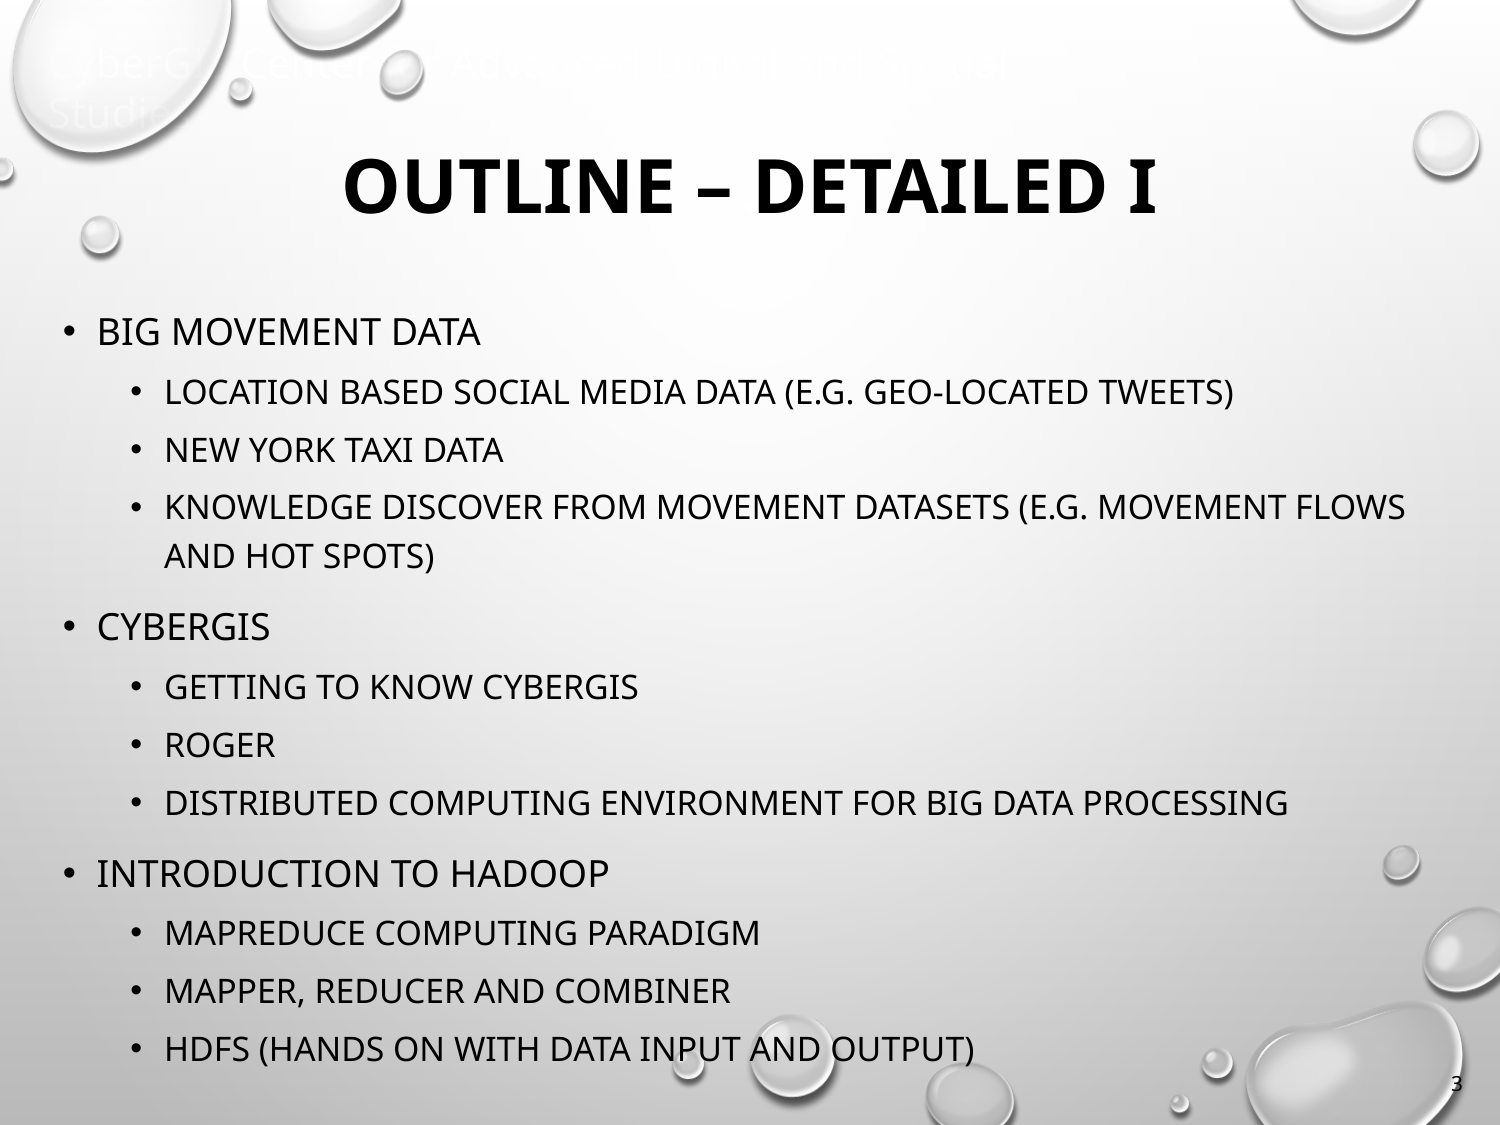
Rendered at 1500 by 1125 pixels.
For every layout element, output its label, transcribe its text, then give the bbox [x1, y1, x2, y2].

picture [0, 0, 1500, 1125]
title Outline – detailed I [75, 134, 1425, 245]
slide_number 3 [1391, 1042, 1478, 1103]
list Big Movement Data Location Based Social Media Data (e.g. geo-located Tweets) New York taxi data Knowledge discover from movement datasets (e.g. movement flows and hot spots) CyberGIS Getting to know CyberGIS ROGER Distributed computing environment for Big Data processing Introduction to Hadoop MapReduce computing paradigm Mapper, Reducer and combiner HDFS (Hands on with data input and output) [47, 291, 1473, 1080]
